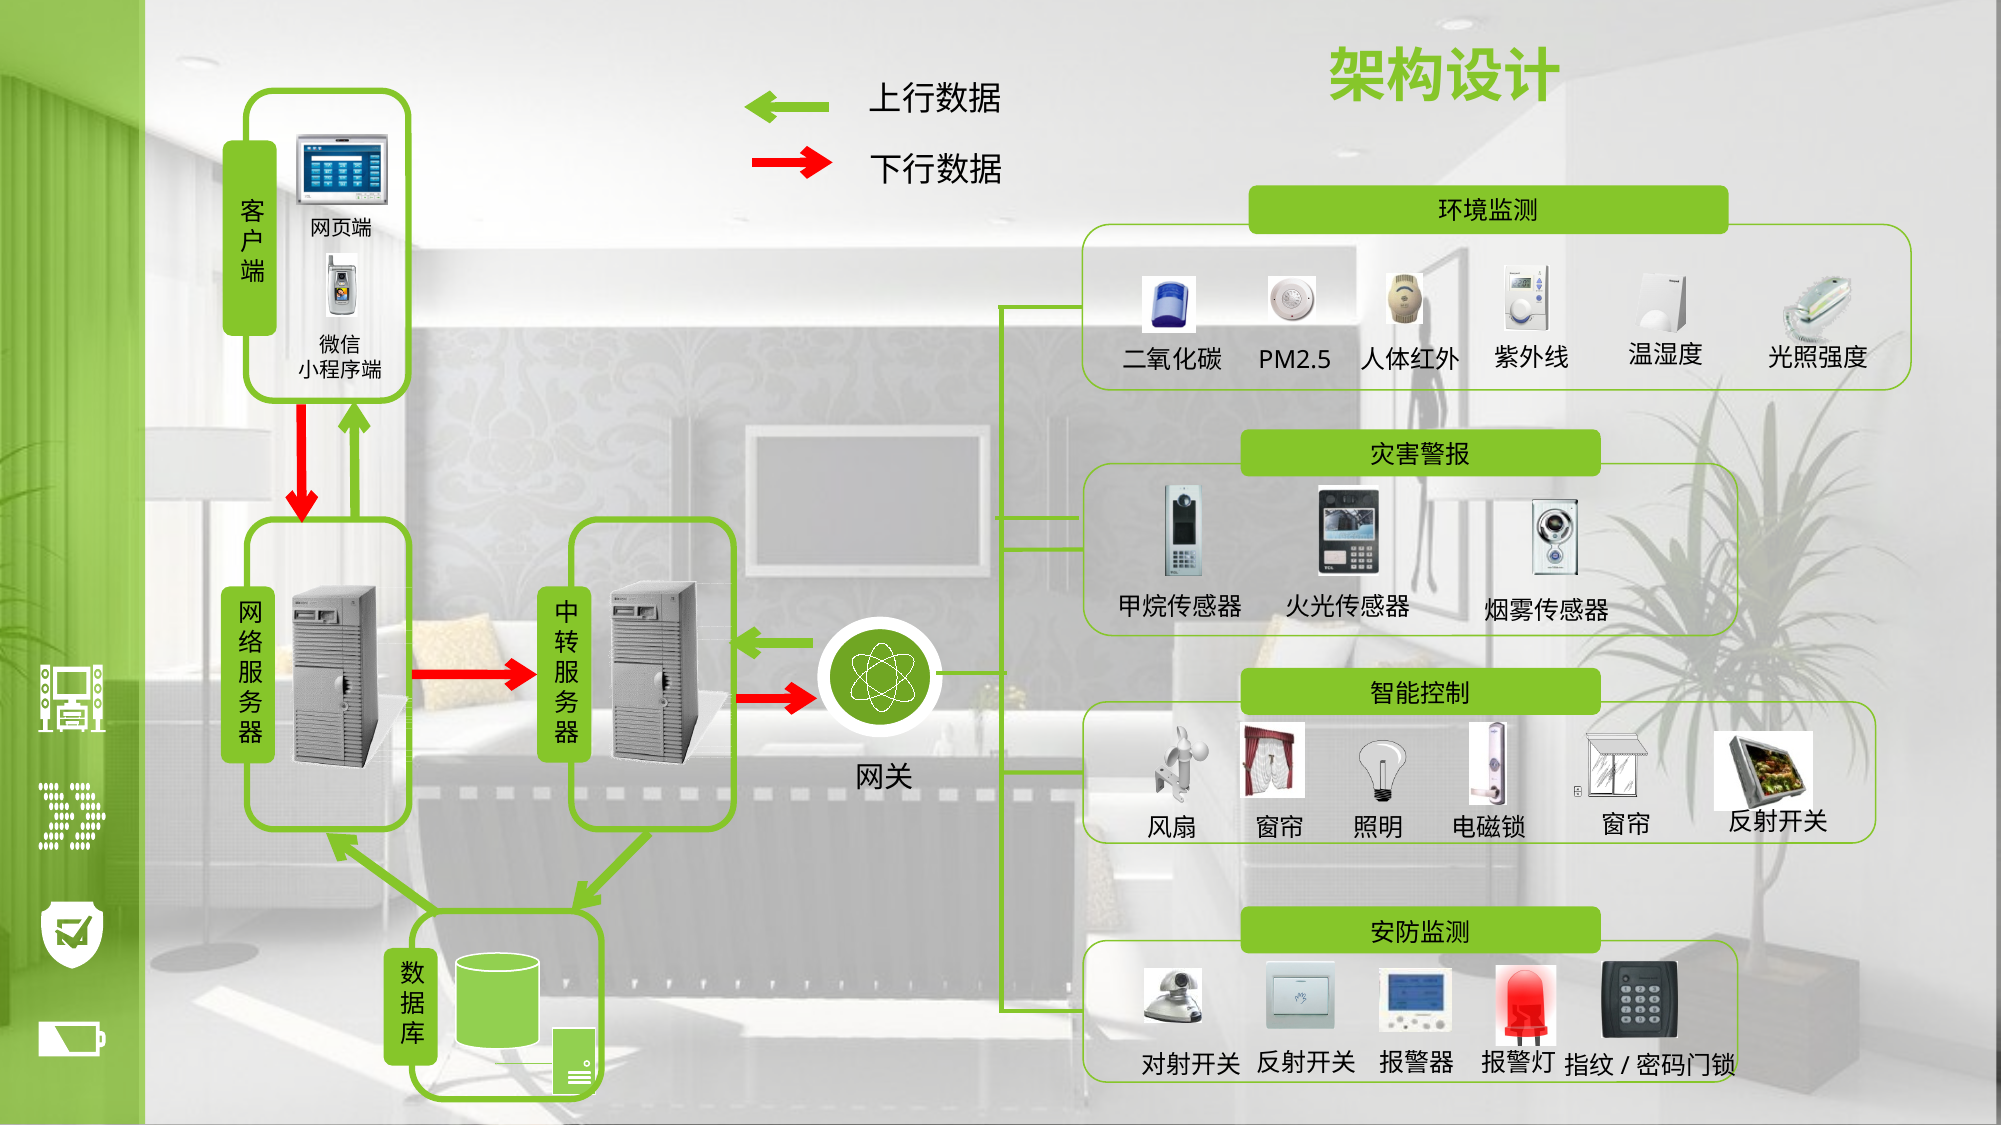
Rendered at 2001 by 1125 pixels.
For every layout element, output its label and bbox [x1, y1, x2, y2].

text_box [732, 622, 937, 732]
text_box [325, 832, 438, 914]
text_box [38, 664, 106, 1057]
text_box [1503, 265, 1549, 331]
text_box [571, 832, 650, 911]
picture [0, 0, 2001, 1125]
text_box [1549, 961, 1782, 1082]
